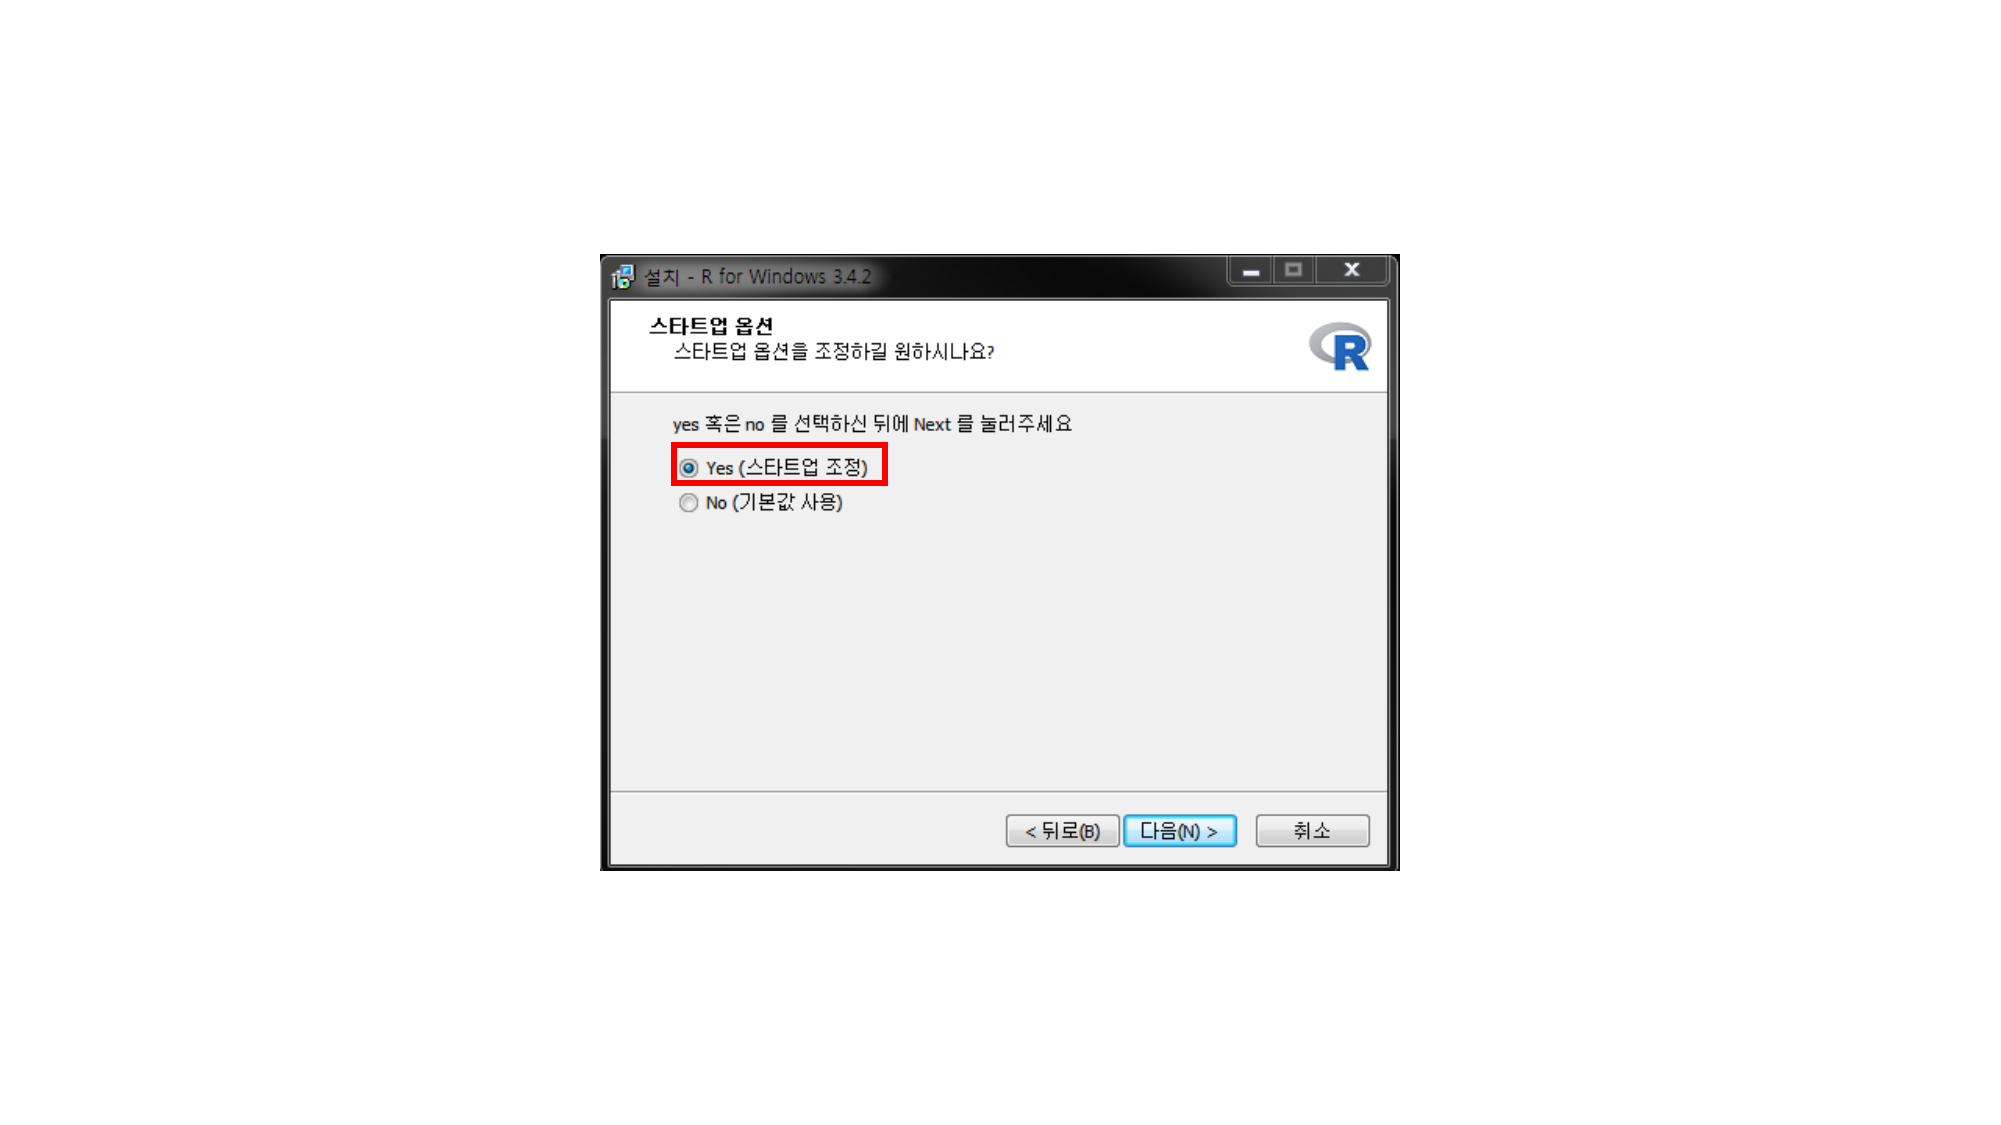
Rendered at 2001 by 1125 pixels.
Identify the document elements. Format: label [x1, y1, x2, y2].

text_box [599, 254, 1400, 871]
